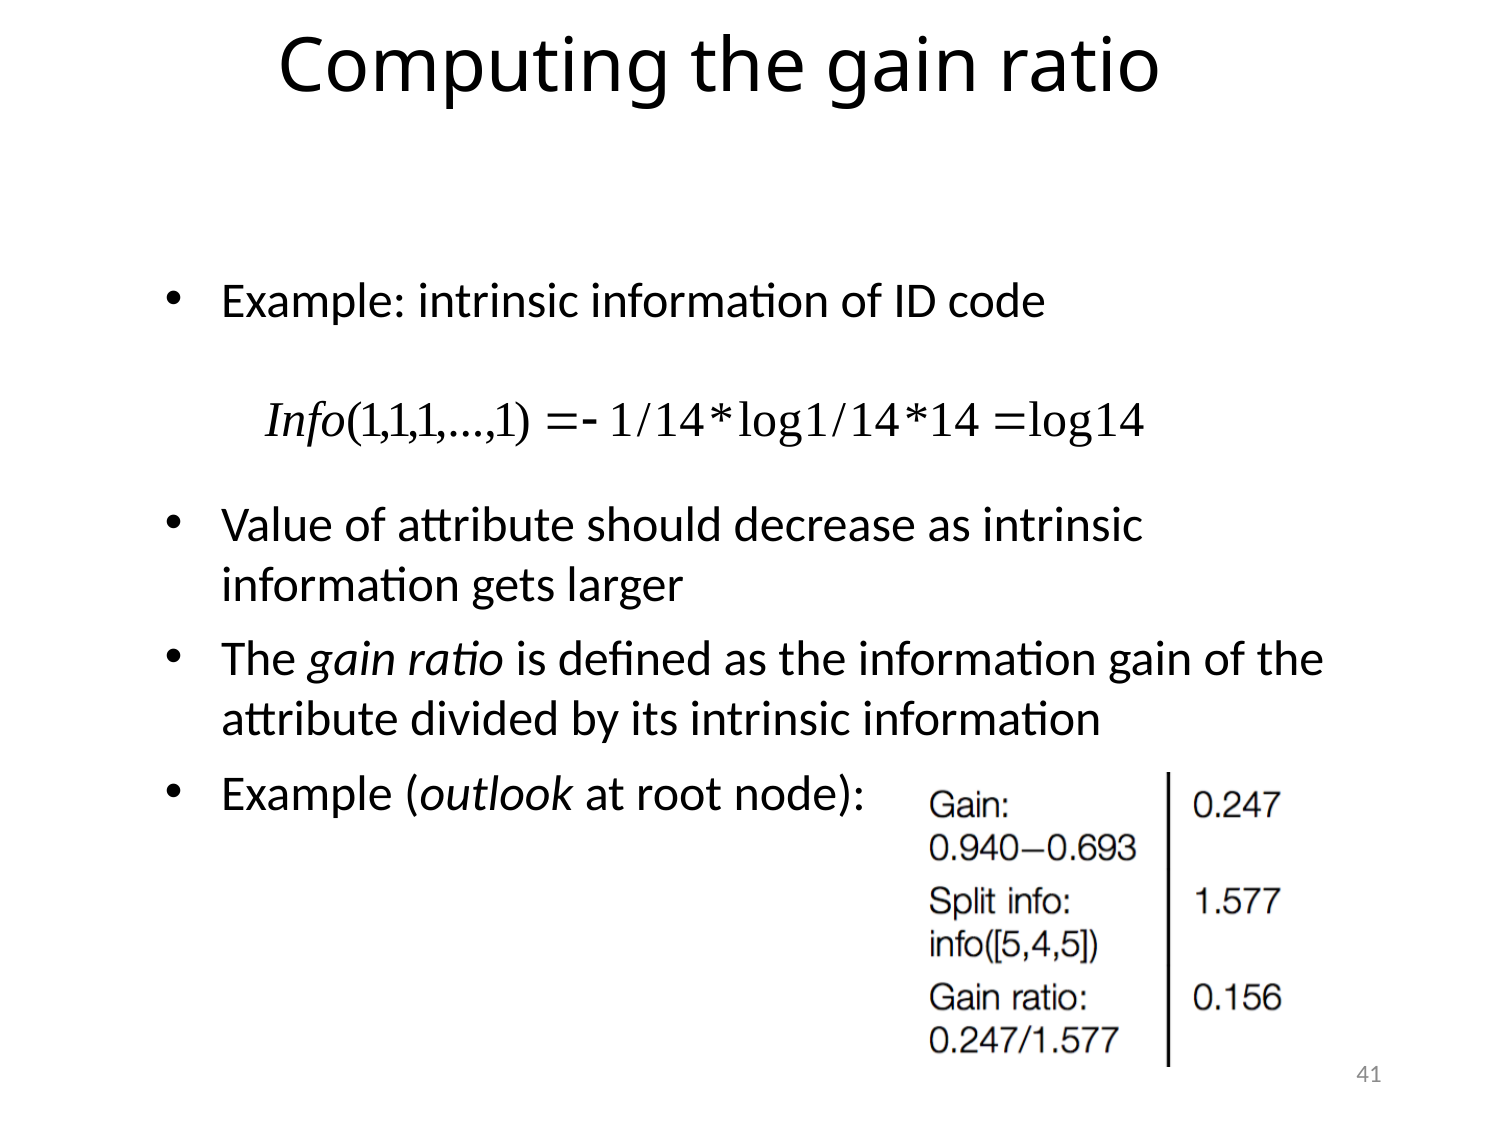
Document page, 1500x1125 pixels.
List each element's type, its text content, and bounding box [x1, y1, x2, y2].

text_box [255, 390, 1152, 457]
slide_number 41 [1059, 1042, 1397, 1103]
picture [904, 772, 1290, 1067]
text_box Example: intrinsic information of ID code Value of attribute should decrease as intrinsic information gets larger The gain ratio is defined as the information gain of the attribute divided by its intrinsic information Example (outlook at root node): [149, 260, 1388, 828]
title Computing the gain ratio [262, 0, 1500, 148]
